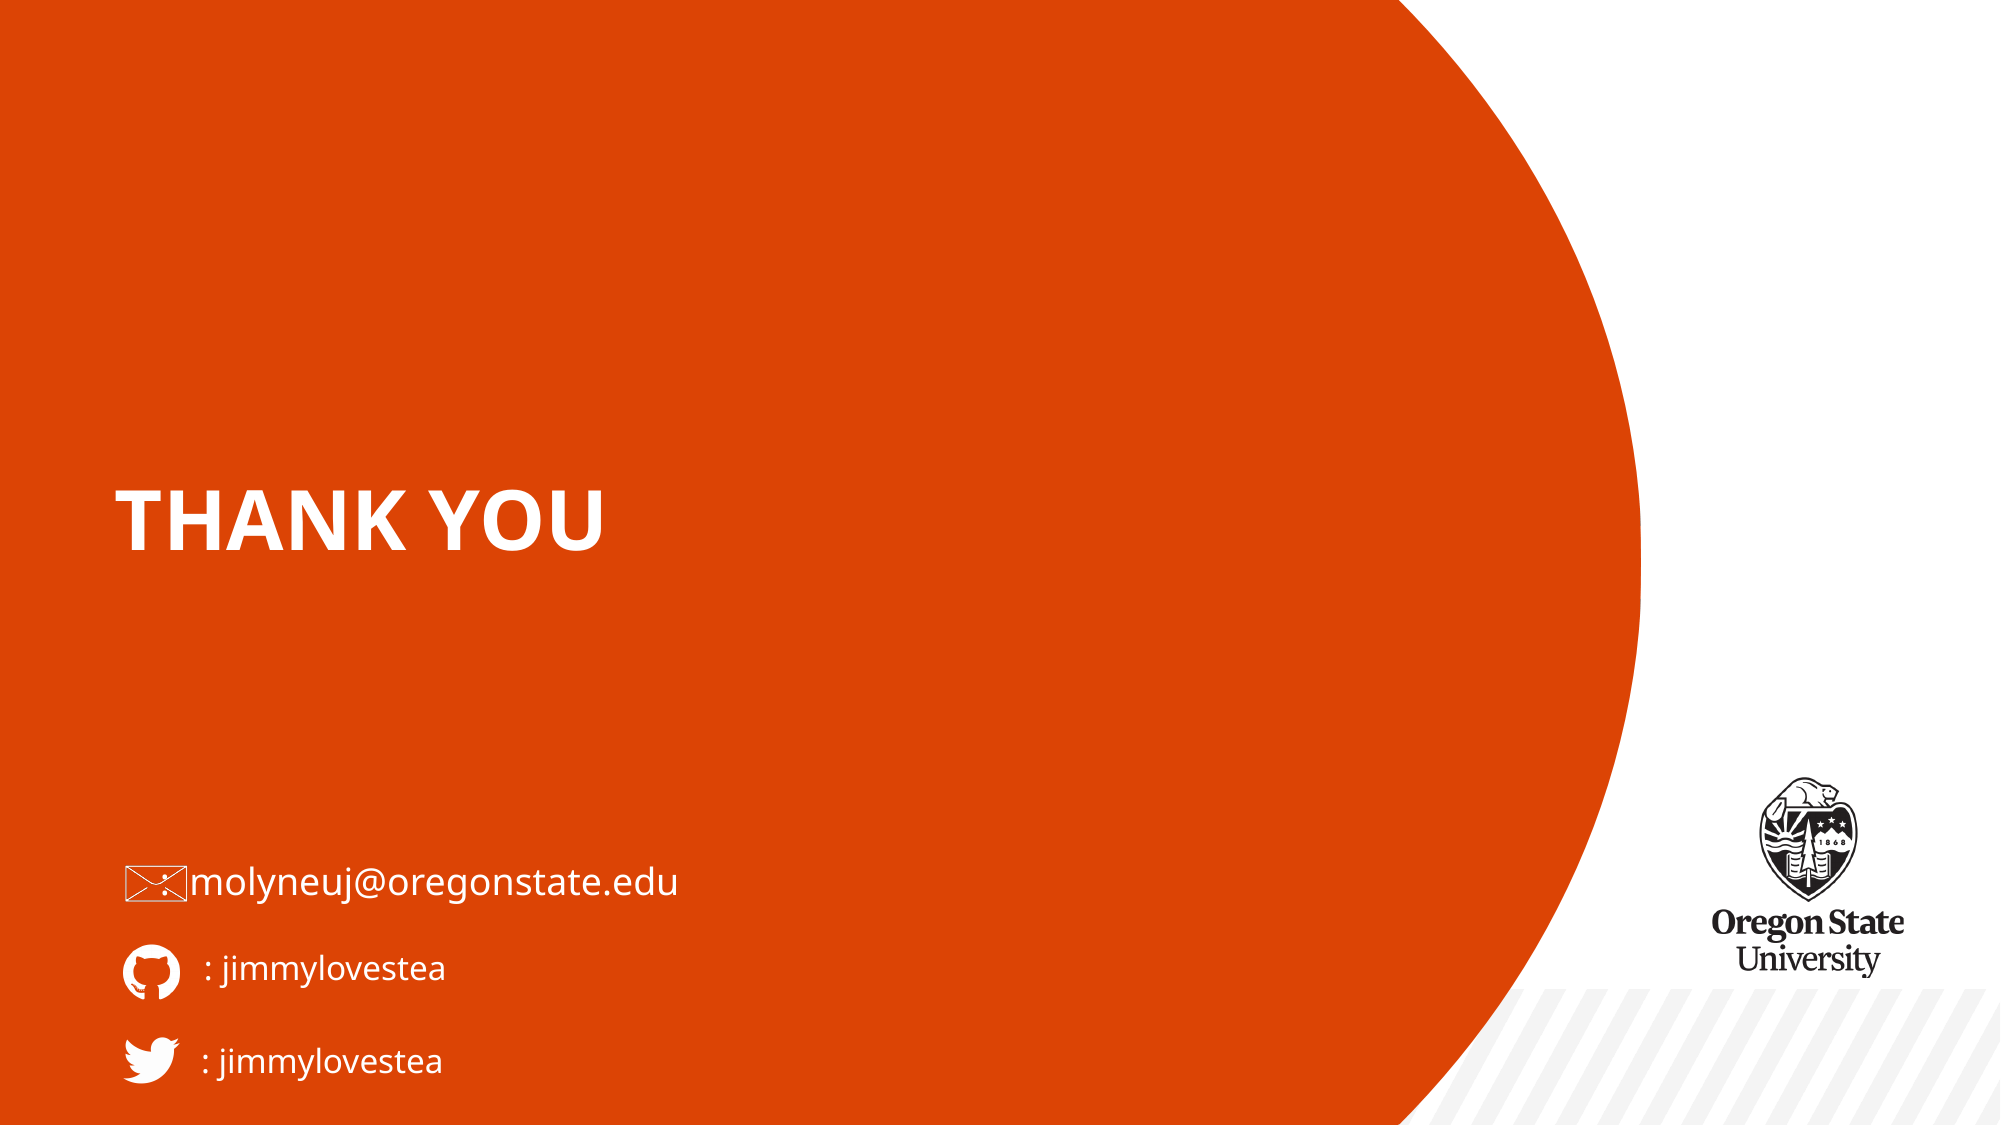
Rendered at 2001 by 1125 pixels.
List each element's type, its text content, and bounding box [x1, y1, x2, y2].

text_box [123, 1032, 475, 1088]
title THANK YOU [99, 184, 1366, 576]
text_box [123, 940, 478, 1001]
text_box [123, 849, 661, 915]
picture [0, 0, 2001, 1125]
